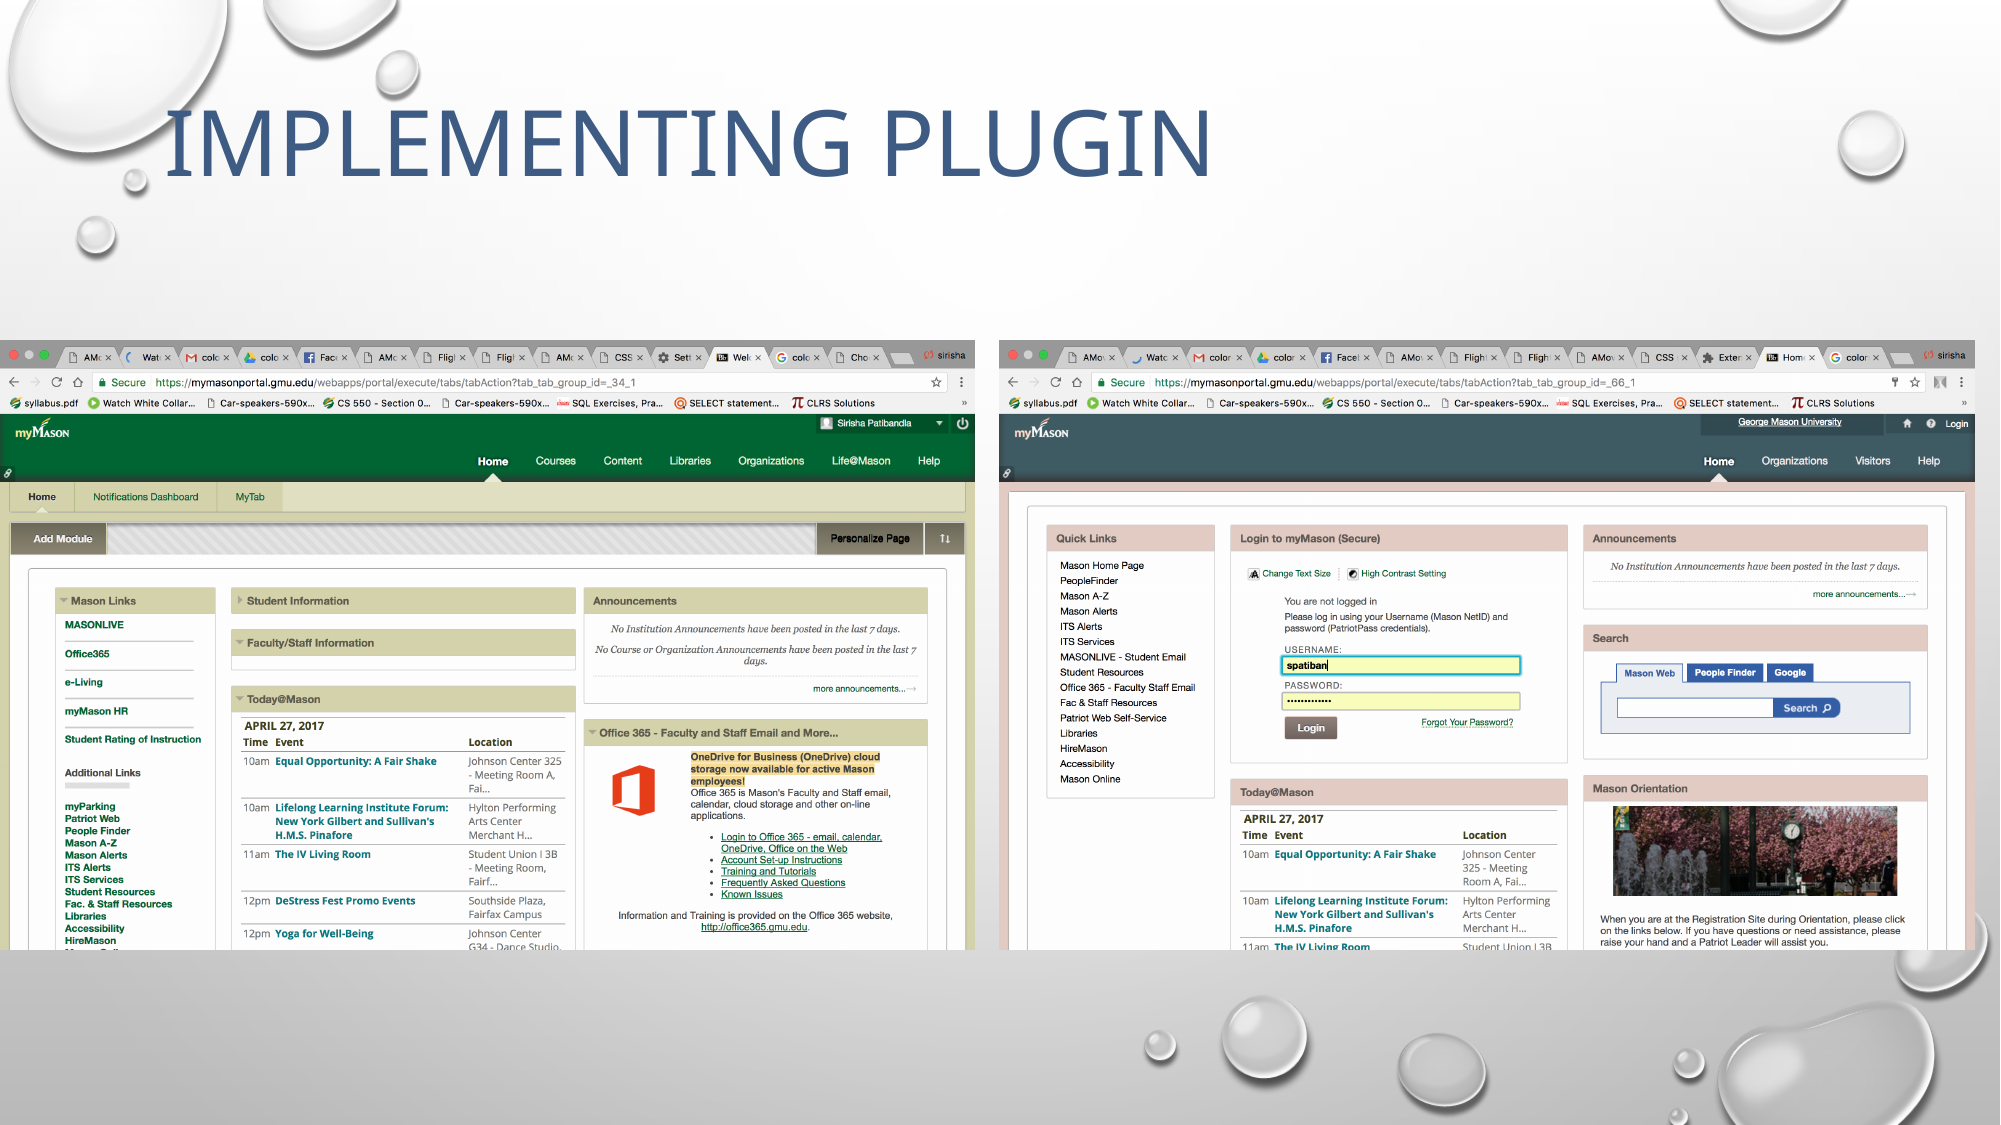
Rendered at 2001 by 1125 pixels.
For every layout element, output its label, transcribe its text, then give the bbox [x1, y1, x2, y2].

picture [0, 0, 2000, 1125]
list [0, 340, 976, 951]
title Implementing plugin [149, 81, 1850, 213]
